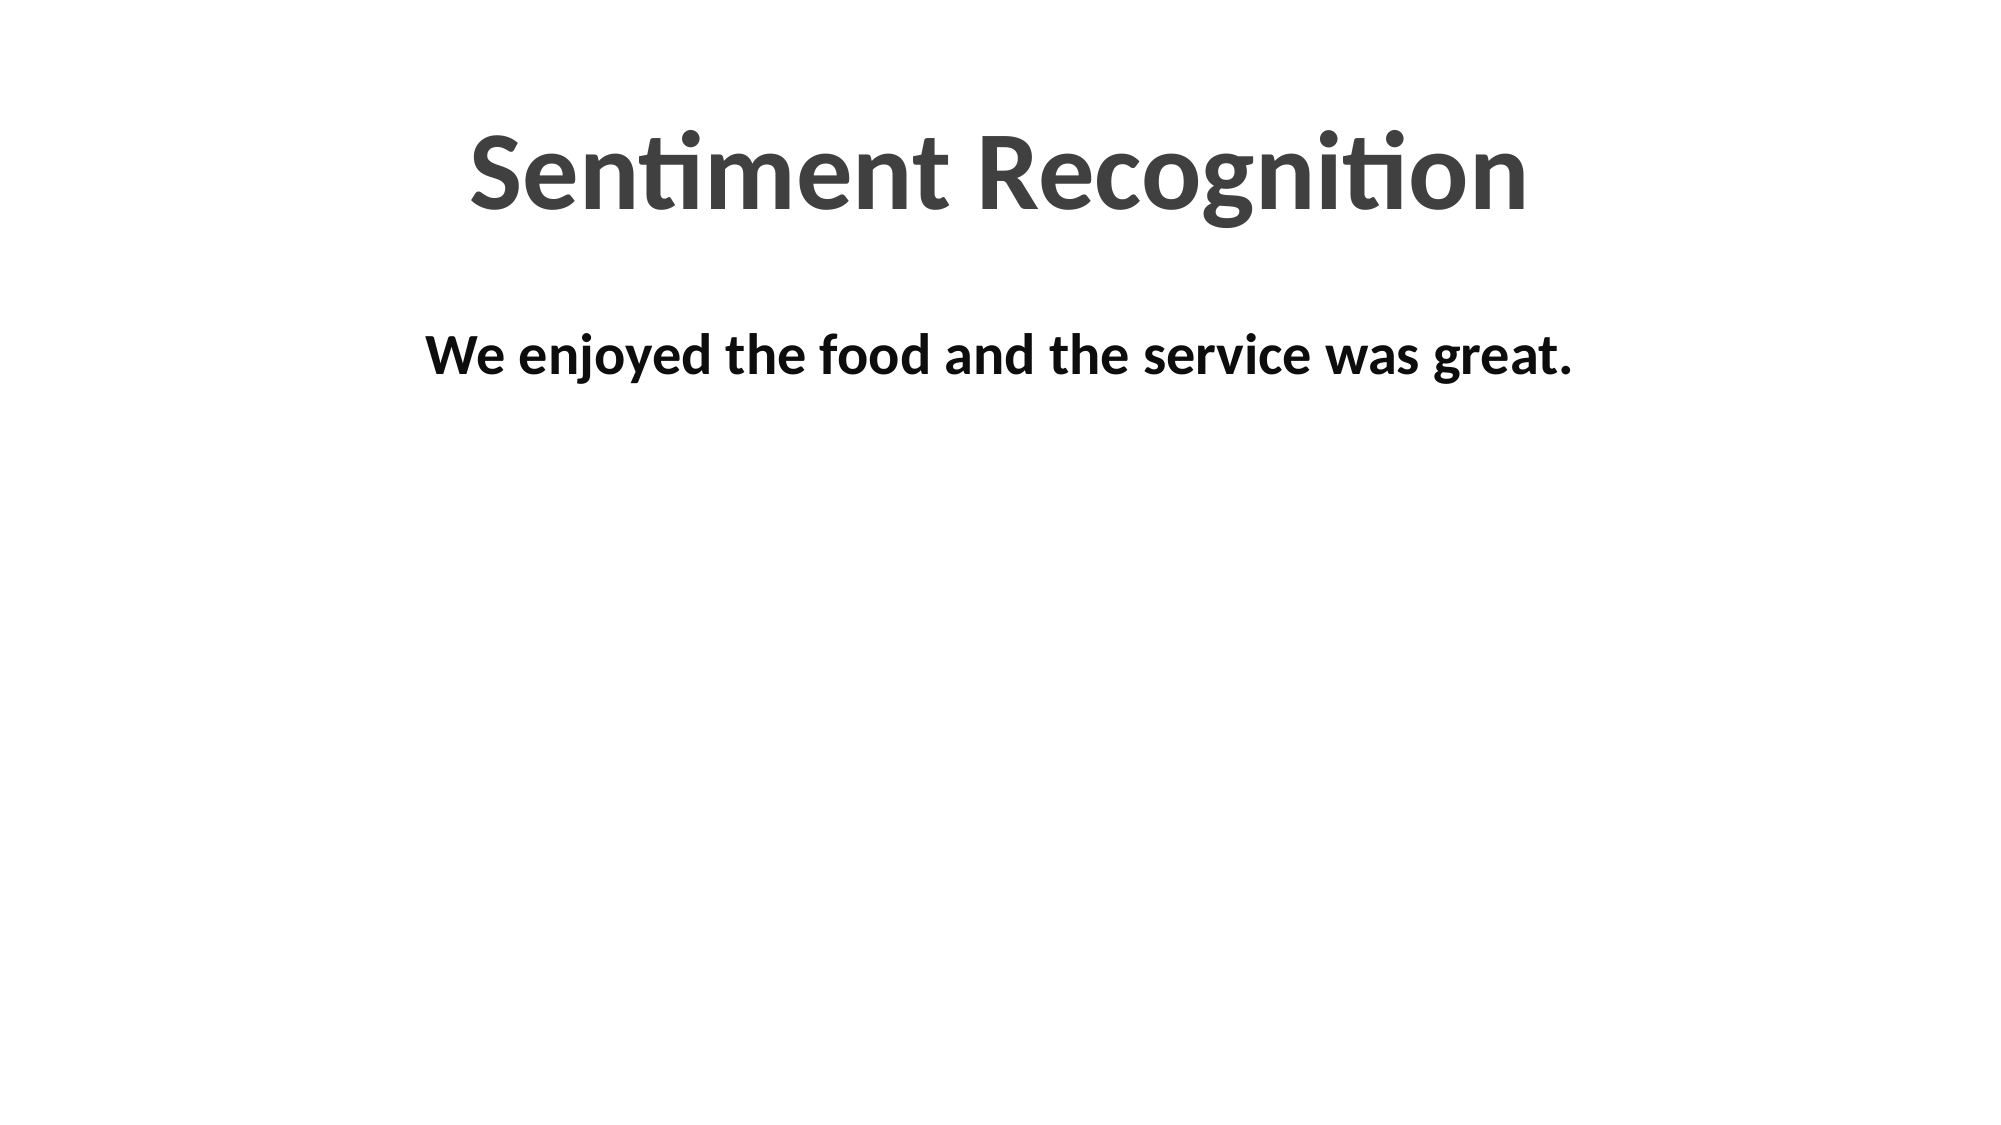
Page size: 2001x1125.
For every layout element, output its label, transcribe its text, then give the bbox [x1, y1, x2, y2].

text_box We enjoyed the food and the service was great. [133, 293, 1867, 409]
text_box Sentiment Recognition [266, 68, 1734, 260]
